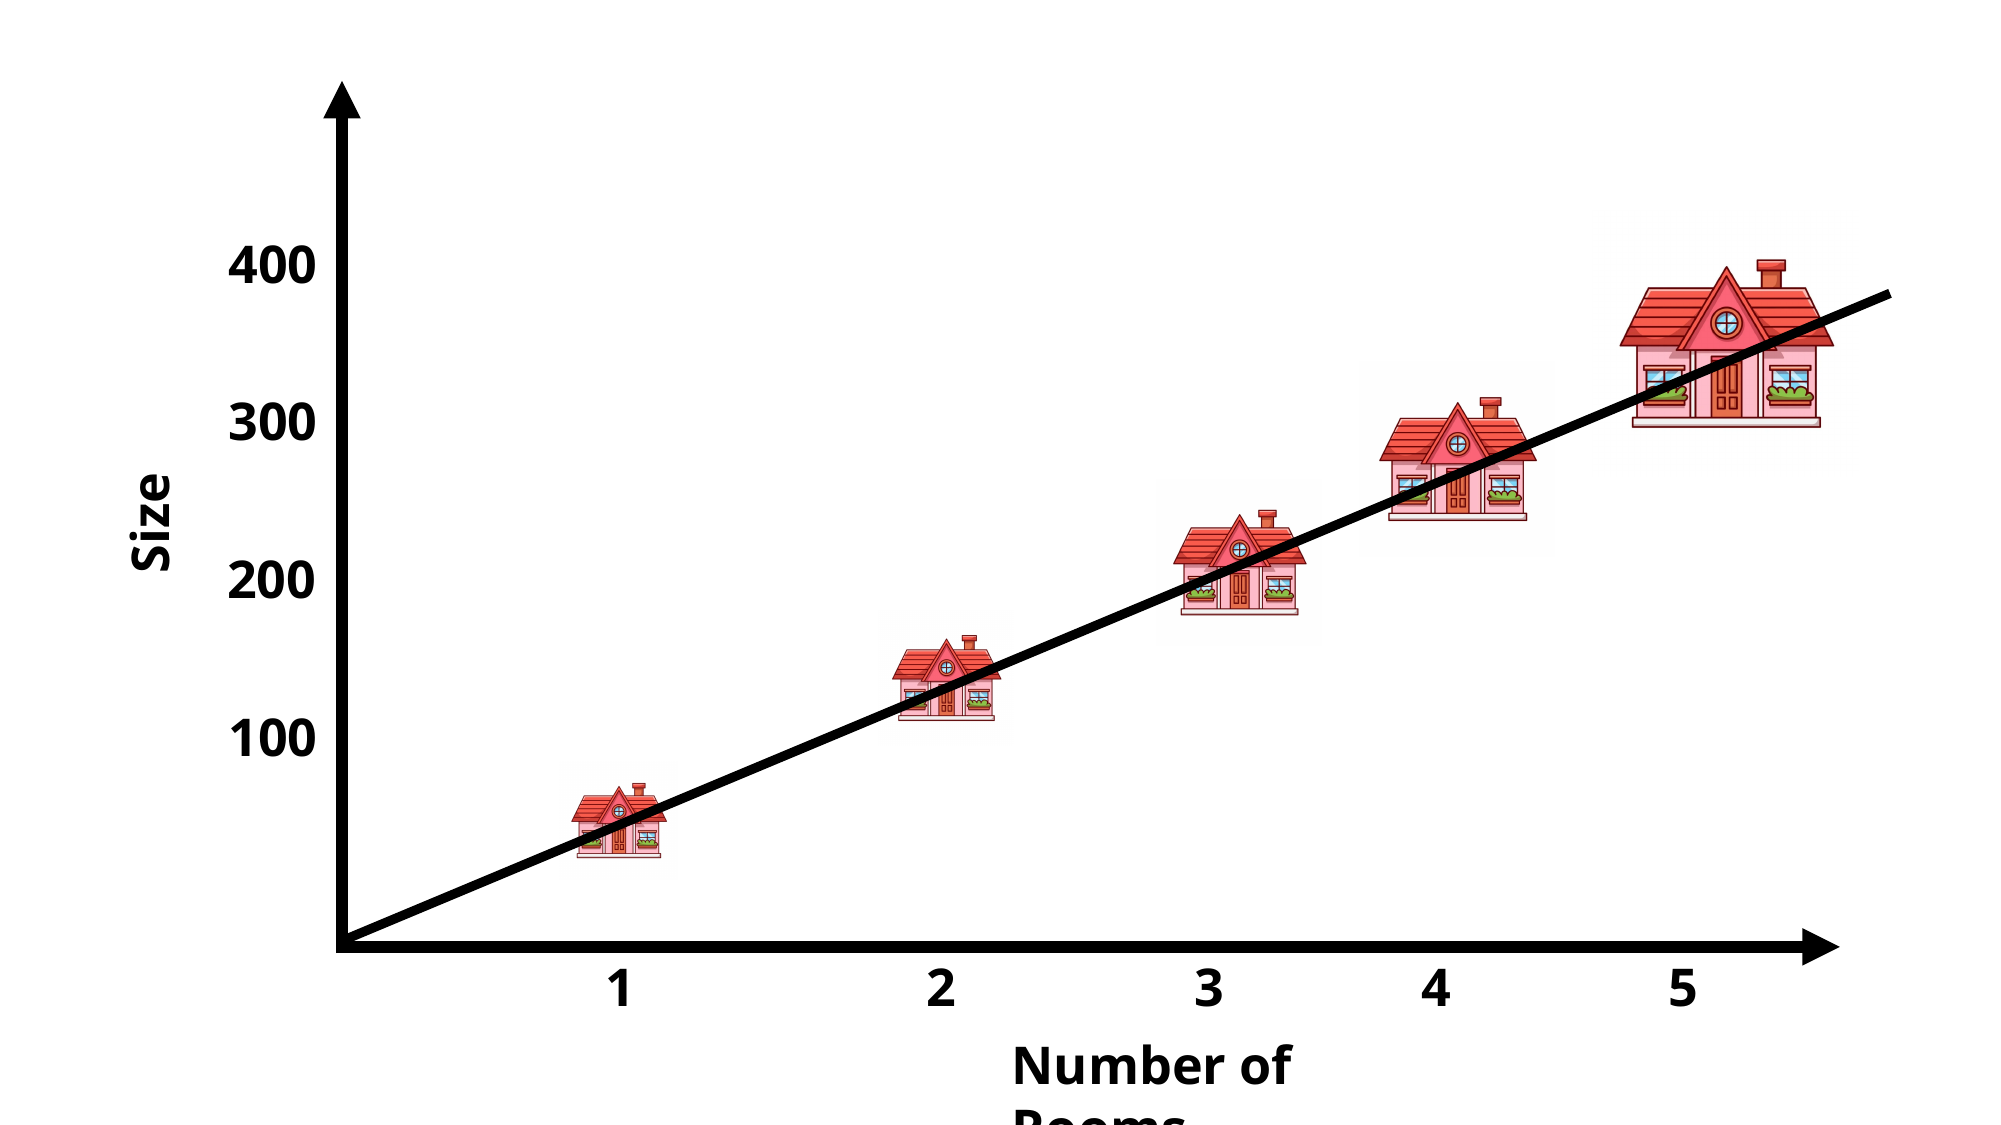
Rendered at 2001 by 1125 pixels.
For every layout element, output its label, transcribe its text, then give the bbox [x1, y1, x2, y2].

text_box 4 [1406, 948, 1479, 1025]
text_box 100 [213, 696, 341, 775]
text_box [342, 292, 1891, 942]
text_box Number of Rooms [996, 1025, 1466, 1125]
text_box 200 [212, 539, 341, 617]
text_box 300 [213, 381, 341, 459]
text_box 5 [1653, 948, 1726, 1025]
text_box 400 [213, 224, 341, 302]
text_box Size [109, 446, 188, 588]
text_box 1 [591, 948, 663, 1025]
text_box 3 [1179, 948, 1252, 1025]
text_box 2 [912, 948, 985, 1025]
picture [1592, 210, 1859, 292]
